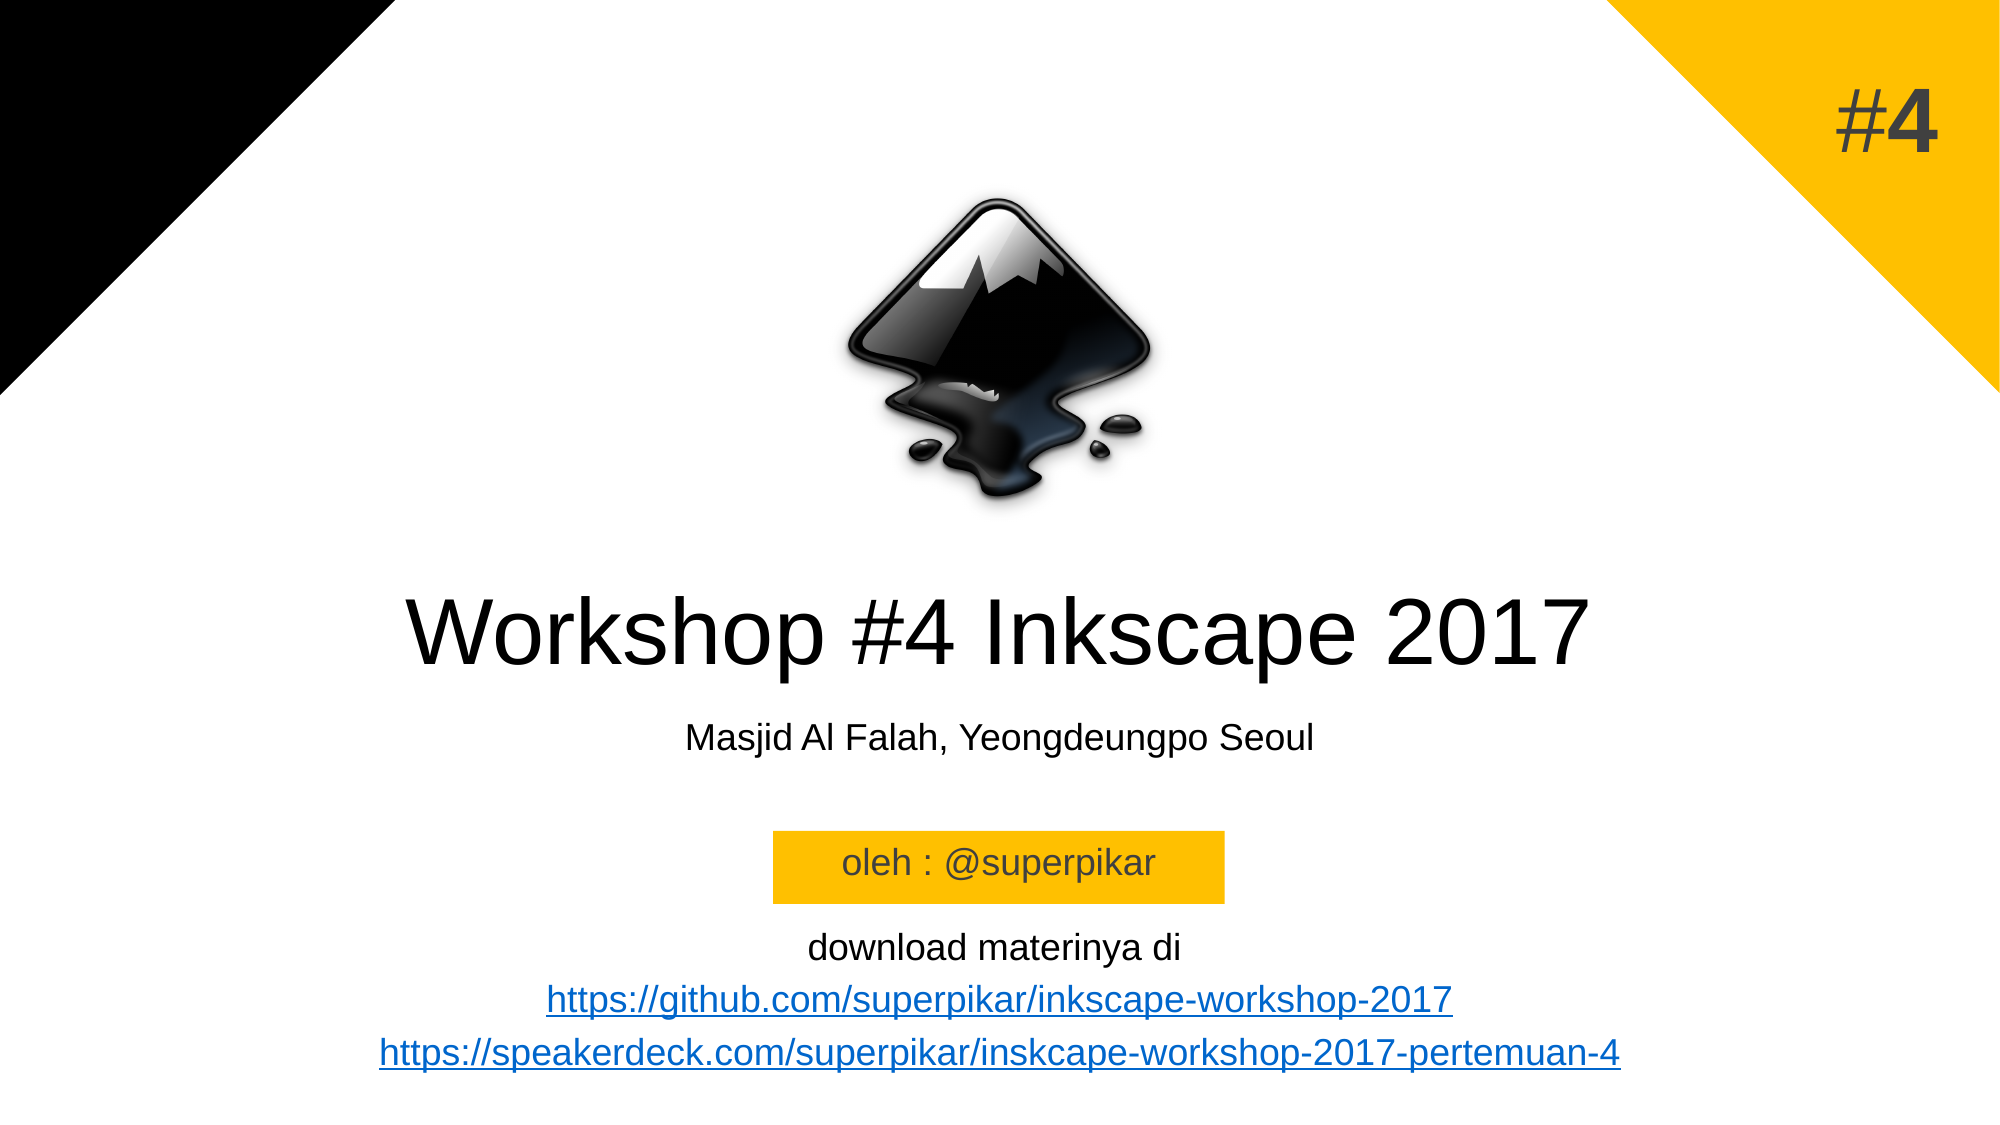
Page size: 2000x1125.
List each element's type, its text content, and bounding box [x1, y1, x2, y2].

text_box [0, 0, 396, 396]
text_box #4 [1821, 53, 1954, 179]
subtitle Masjid Al Falah, Yeongdeungpo Seoul download materinya di https://github.com/superpikar/inkscape-workshop-2017 https://speakerdeck.com/superpikar/inskcape-workshop-2017-pertemuan-4 [249, 705, 1750, 792]
picture [826, 179, 1172, 526]
title Workshop #4 Inkscape 2017 [249, 550, 1750, 691]
text_box oleh : @superpikar [773, 830, 1225, 904]
text_box [1605, 0, 2000, 395]
